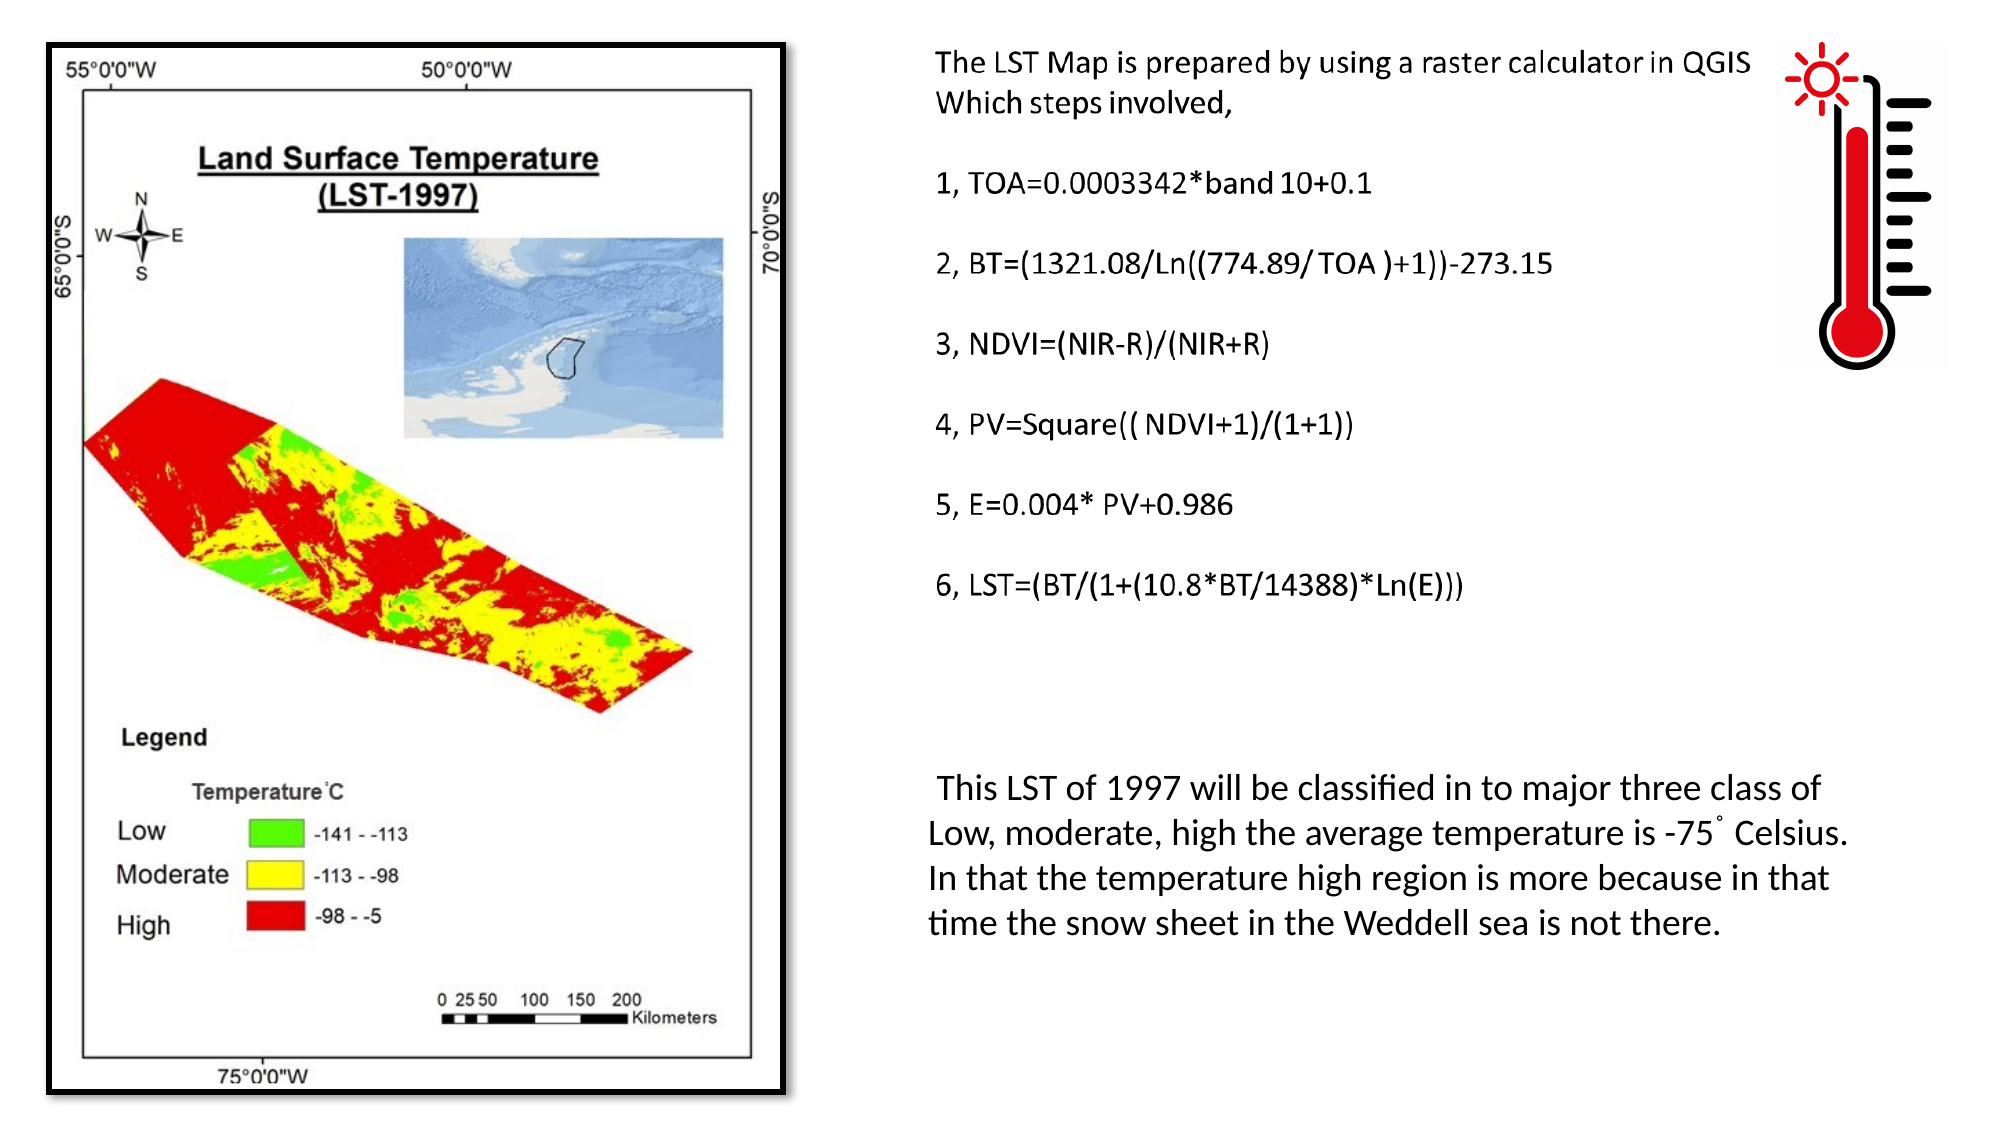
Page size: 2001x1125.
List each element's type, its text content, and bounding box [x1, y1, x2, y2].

text_box This LST of 1997 will be classified in to major three class of Low, moderate, high the average temperature is -75֯ Celsius. In that the temperature high region is more because in that time the snow sheet in the Weddell sea is not there. [913, 755, 1890, 1086]
picture [913, 30, 1949, 657]
picture [51, 48, 781, 1090]
